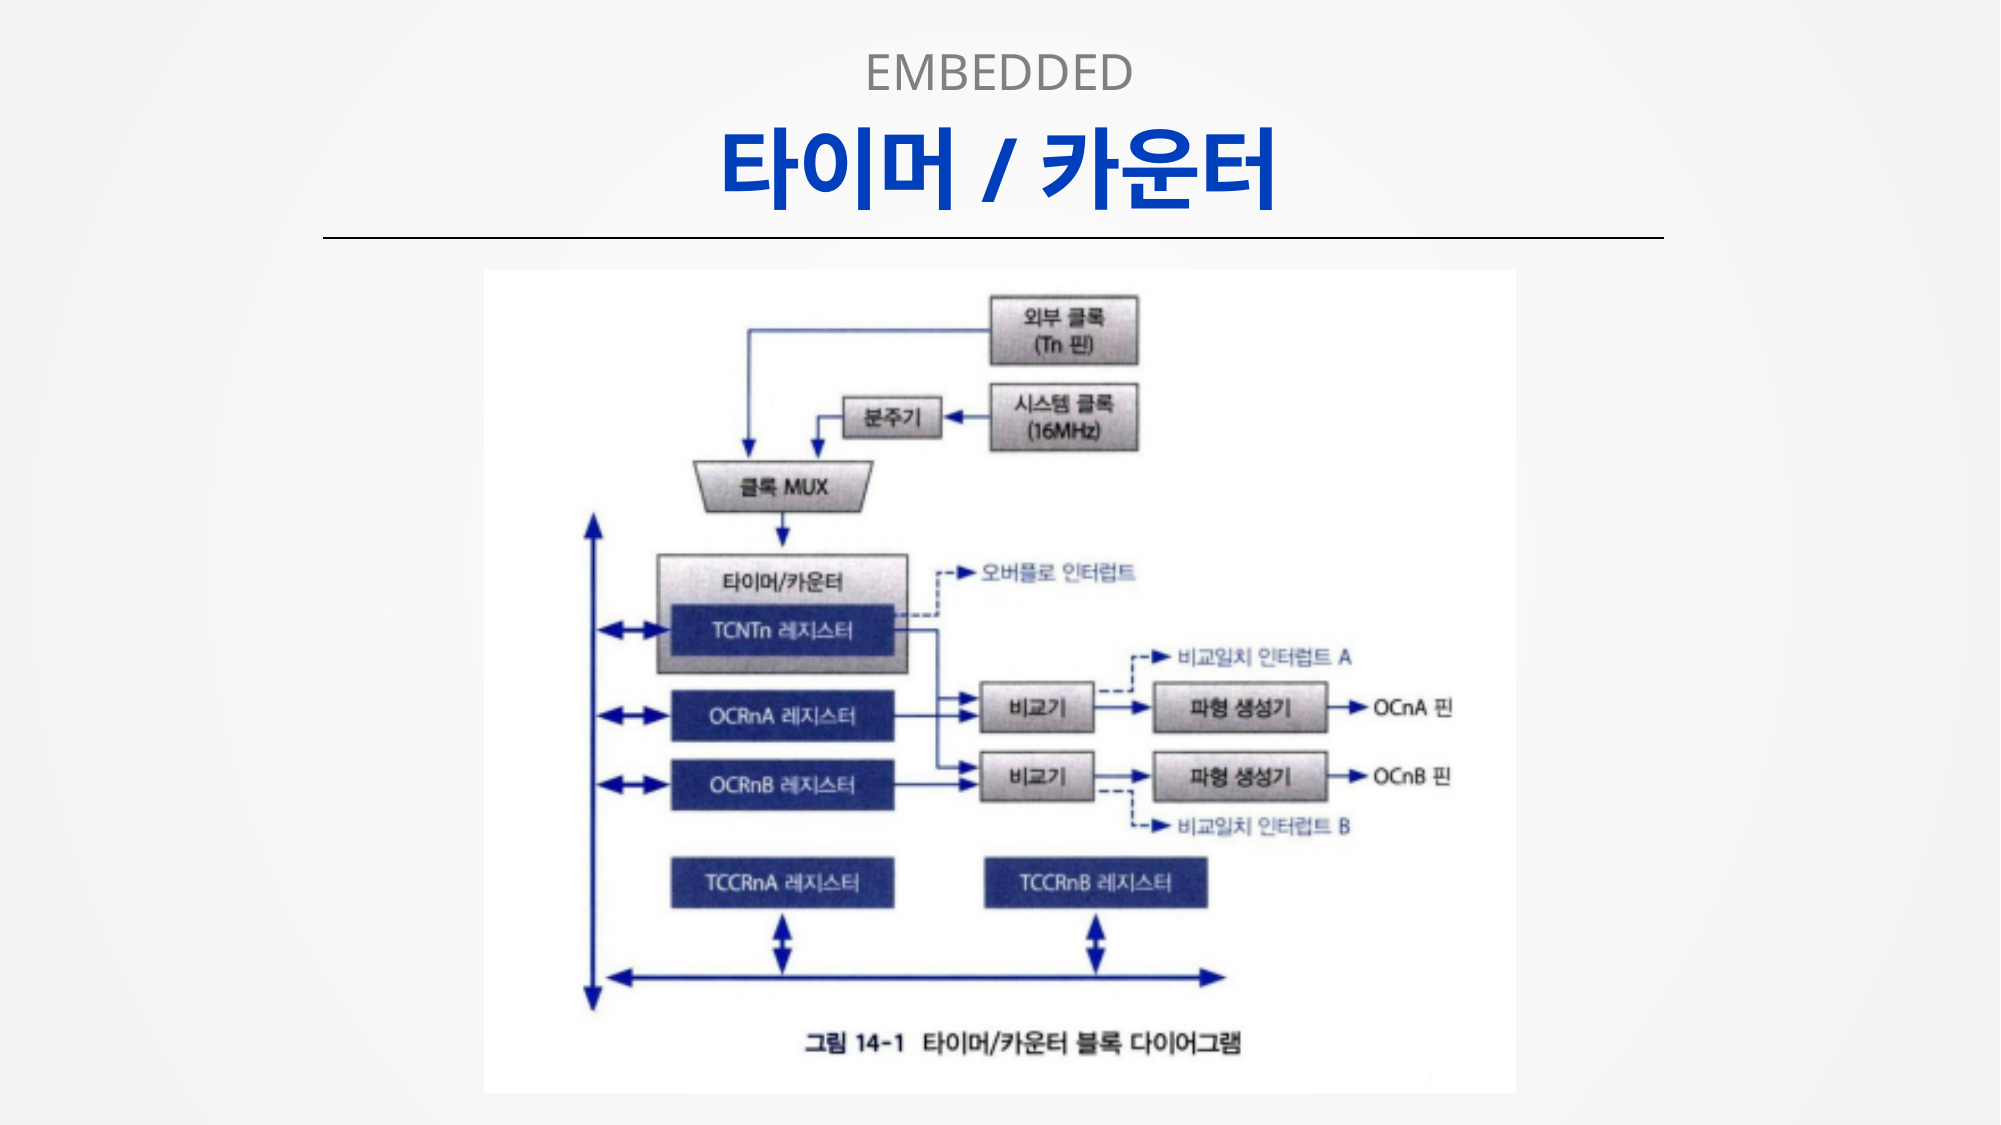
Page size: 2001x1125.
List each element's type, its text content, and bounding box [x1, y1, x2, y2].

text_box 타이머/카운터 [0, 108, 2000, 229]
picture [484, 270, 1516, 1093]
text_box EMBEDDED [0, 32, 2000, 108]
